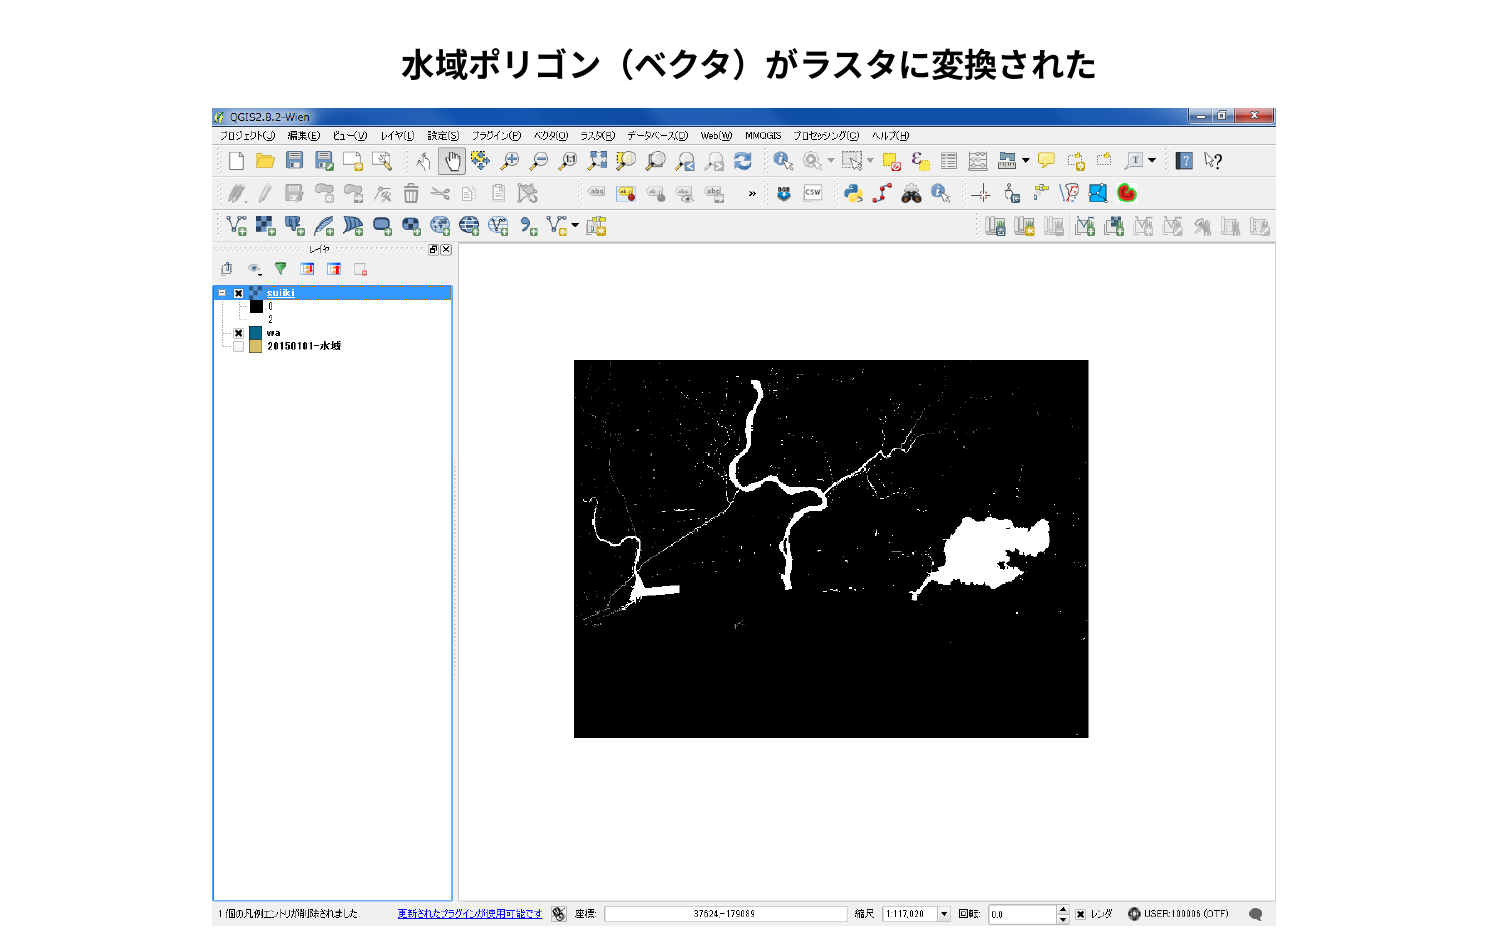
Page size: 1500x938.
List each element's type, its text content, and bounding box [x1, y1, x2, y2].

picture [212, 108, 1276, 926]
text_box 水域ポリゴン（ベクタ）がラスタに変換された [387, 37, 1113, 92]
